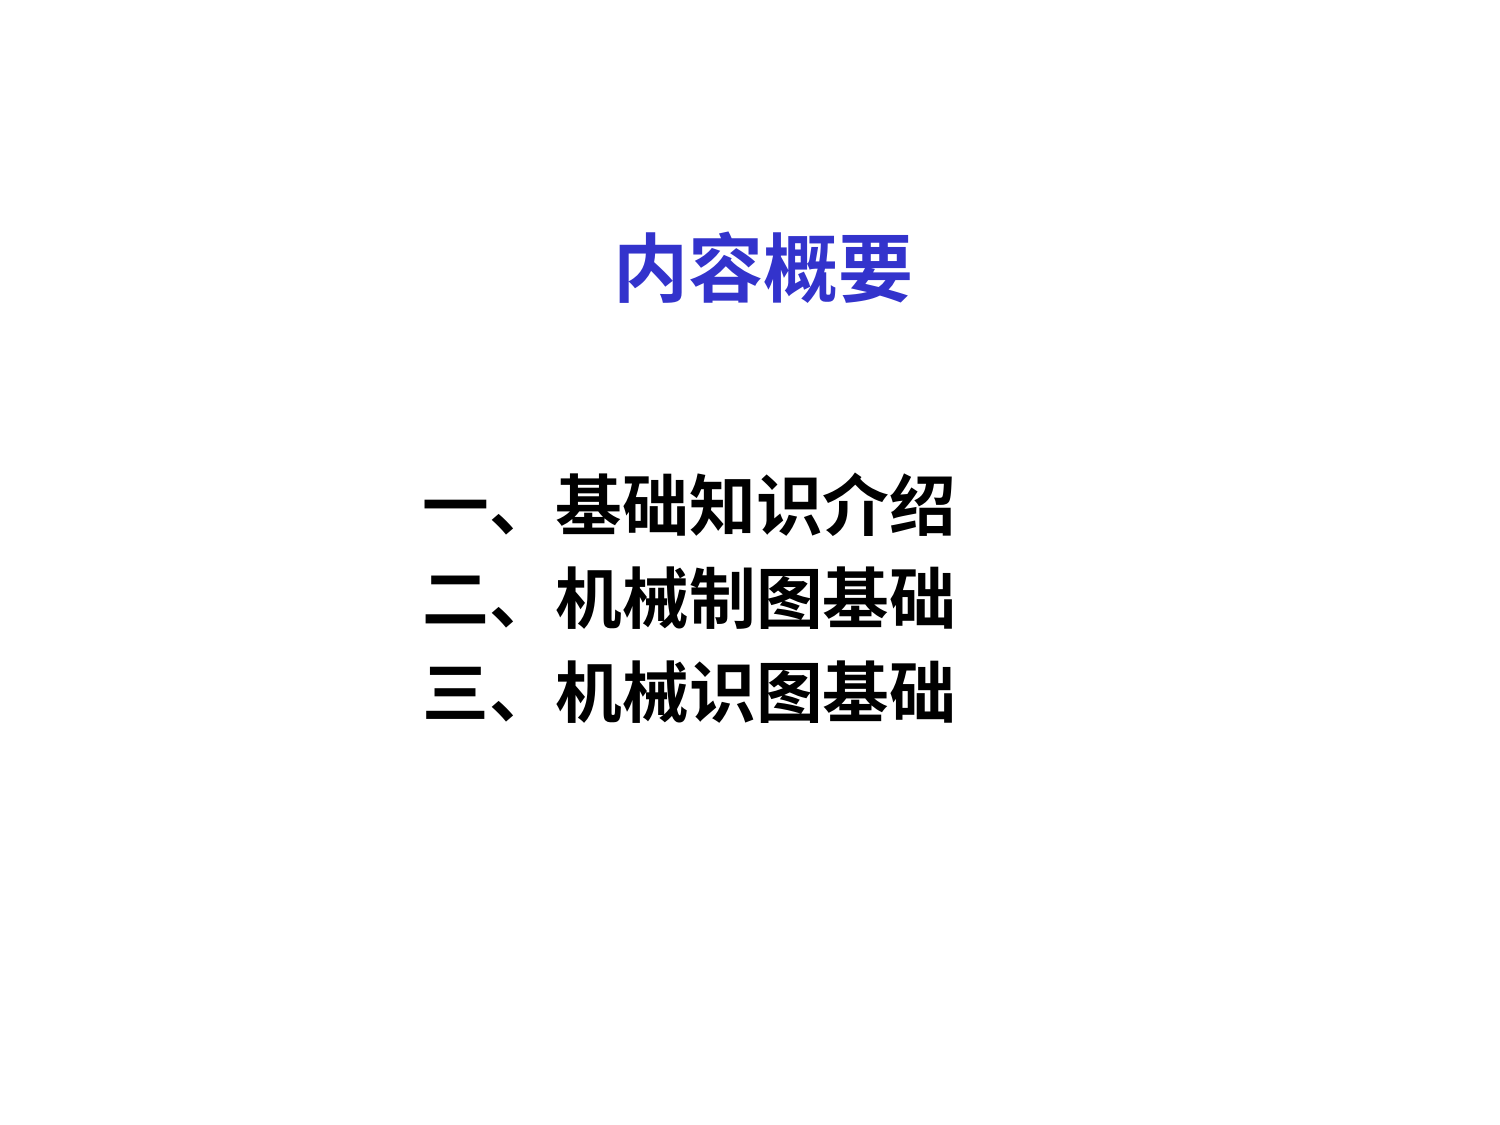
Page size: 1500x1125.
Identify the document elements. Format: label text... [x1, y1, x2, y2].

title 内容概要 [88, 172, 1439, 361]
list 一、基础知识介绍 二、机械制图基础 三、机械识图基础 [407, 456, 1093, 1110]
